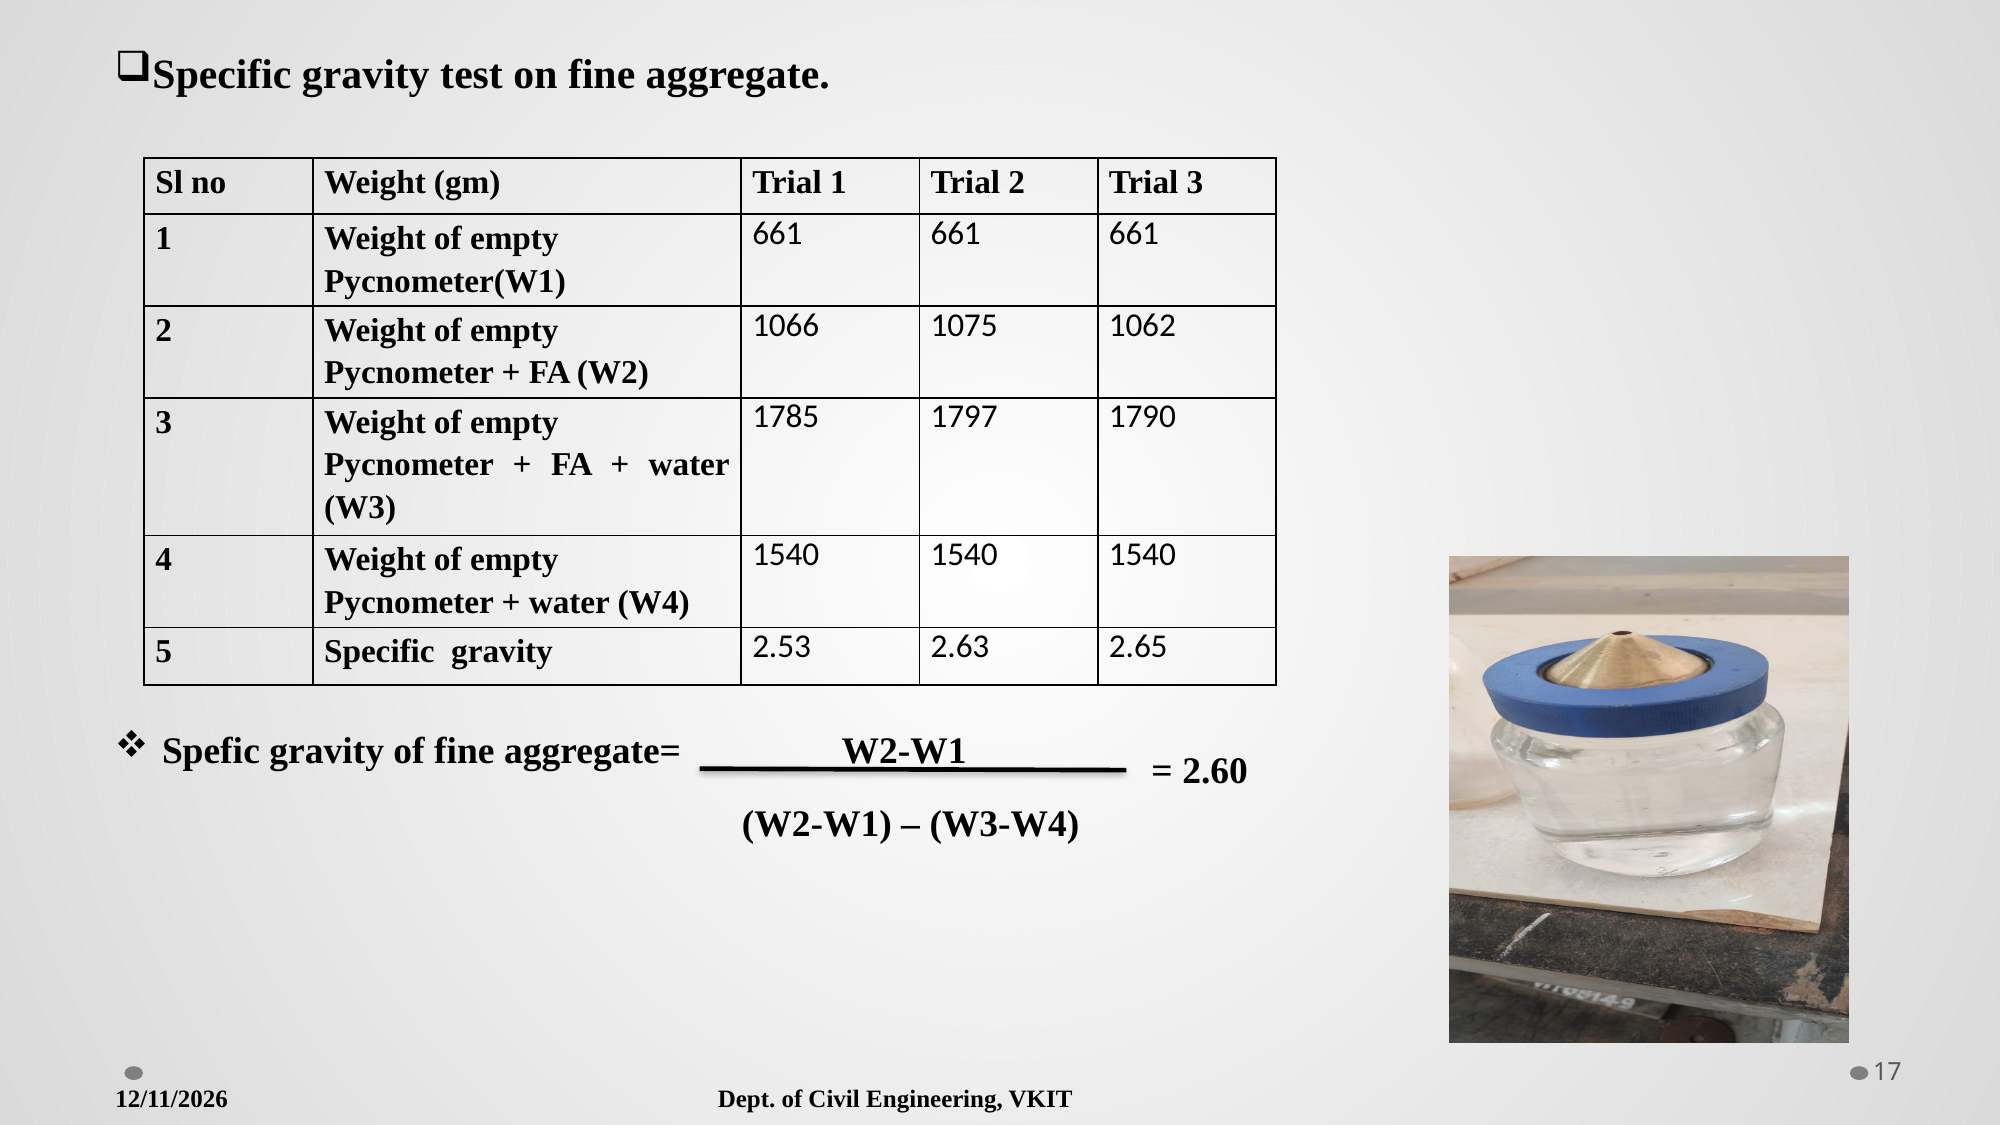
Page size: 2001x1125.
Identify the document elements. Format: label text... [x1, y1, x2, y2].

table_header 1 [145, 215, 312, 305]
table_cell 5 [145, 628, 312, 684]
table_cell 4 [145, 536, 312, 627]
table_cell 1066 [742, 307, 919, 397]
table_cell 1540 [920, 536, 1097, 627]
table_header 661 [742, 215, 919, 305]
table_cell 1075 [920, 307, 1097, 397]
table_cell 1062 [1099, 307, 1275, 397]
table_header Weight of empty Pycnometer(W1) [314, 215, 740, 305]
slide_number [53, 1067, 236, 1125]
table_cell Specific gravity [314, 628, 740, 684]
table_header Sl no [145, 159, 312, 213]
table_header 661 [920, 215, 1097, 305]
table_cell 1790 [1099, 399, 1275, 535]
table_cell 3 [145, 399, 312, 535]
table_cell Weight of empty Pycnometer + FA + water (W3) [314, 399, 740, 535]
table_cell 1797 [920, 399, 1097, 535]
table_cell 2.63 [920, 628, 1097, 684]
table_cell Weight of empty Pycnometer + water (W4) [314, 536, 740, 627]
footer Dept. of Civil Engineering, VKIT [710, 1067, 1334, 1125]
table_cell 2.65 [1099, 628, 1275, 684]
table_cell 1540 [1099, 536, 1275, 627]
table_cell 2.53 [742, 628, 919, 684]
table_cell 1540 [742, 536, 919, 627]
text_box Specific gravity test on fine aggregate. Spefic gravity of fine aggregate= W2-W1 [100, 14, 1849, 1049]
table_header Trial 1 [742, 159, 919, 213]
table_header Trial 3 [1099, 159, 1275, 213]
text_box (W2-W1) – (W3-W4) [527, 768, 1095, 851]
table_header Trial 2 [920, 159, 1097, 213]
slide_number 17 [1868, 1042, 1992, 1103]
table_cell 2 [145, 307, 312, 397]
table_header Weight (gm) [314, 159, 740, 213]
table_header 661 [1099, 215, 1275, 305]
picture [1449, 556, 1849, 1043]
text_box = 2.60 [1136, 738, 1263, 799]
table_cell 1785 [742, 399, 919, 535]
table_cell Weight of empty Pycnometer + FA (W2) [314, 307, 740, 397]
